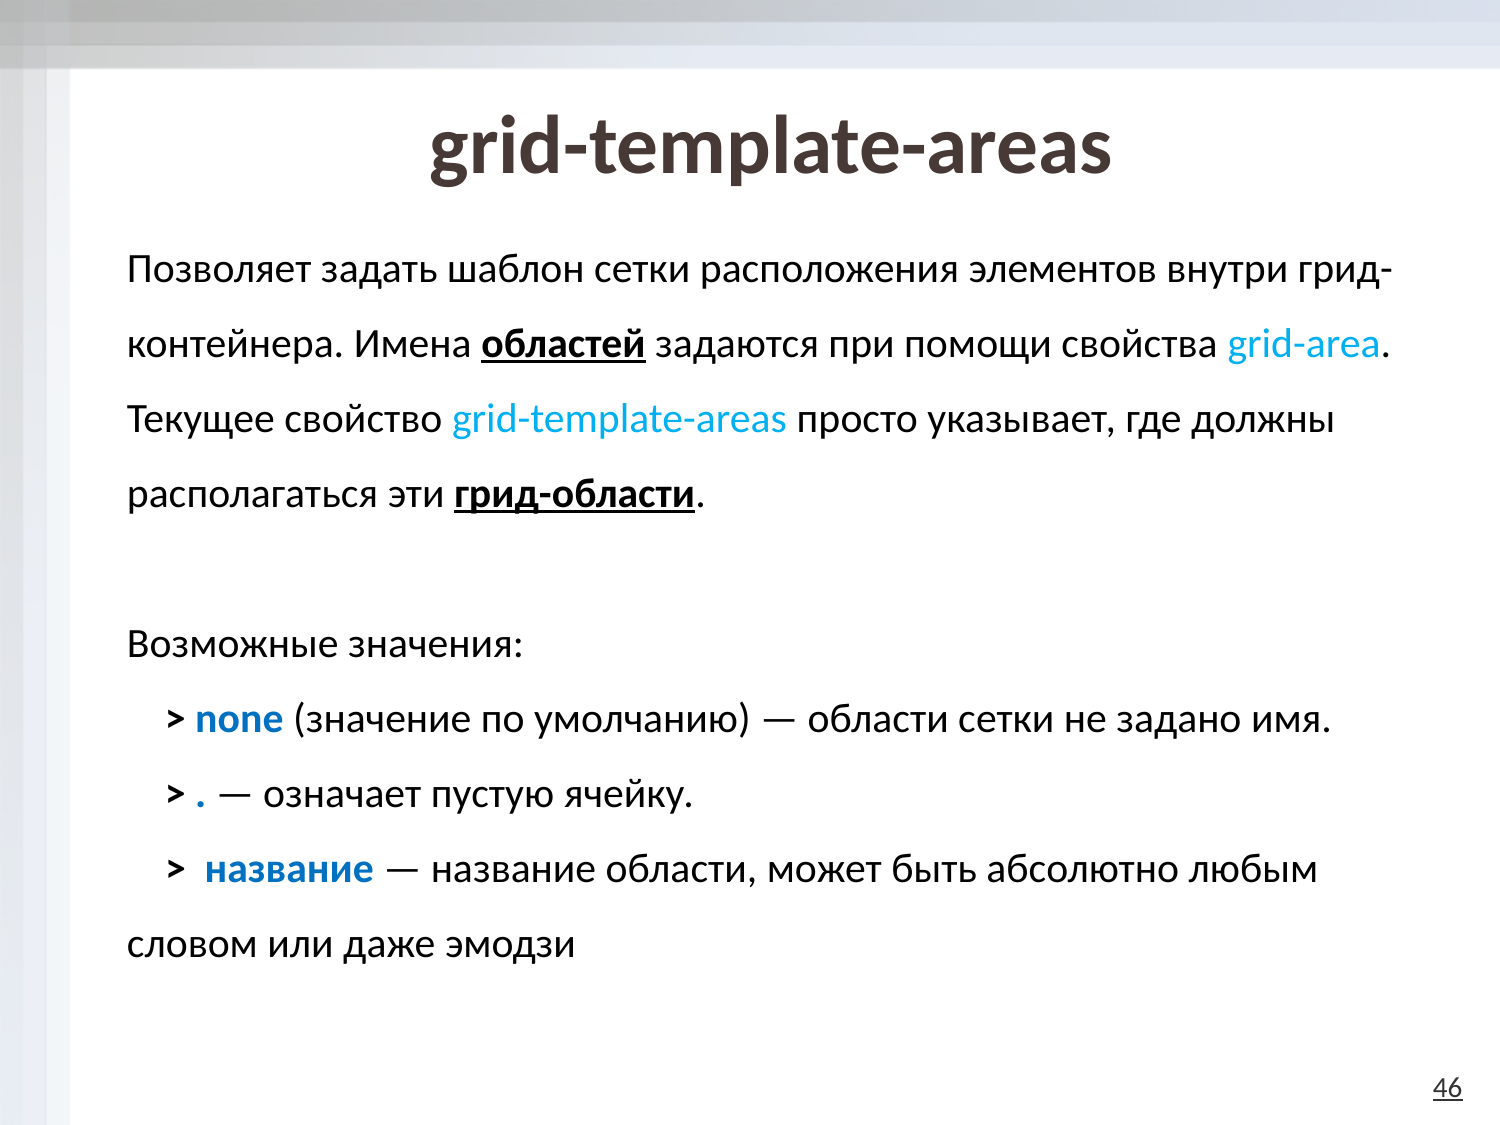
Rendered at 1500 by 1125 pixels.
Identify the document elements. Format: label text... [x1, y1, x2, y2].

text_box Позволяет задать шаблон сетки расположения элементов внутри грид-контейнера. Имена областей задаются при помощи свойства grid-area. Текущее свойство grid-template-areas просто указывает, где должны располагаться эти грид-области. Возможные значения: > none (значение по умолчанию) — области сетки не задано имя. > . — означает пустую ячейку. > название — название области, может быть абсолютно любым словом или даже эмодзи [112, 208, 1459, 1106]
slide_number 46 [1352, 1054, 1478, 1118]
title grid-template-areas [175, 89, 1361, 208]
picture [0, 0, 1500, 1125]
